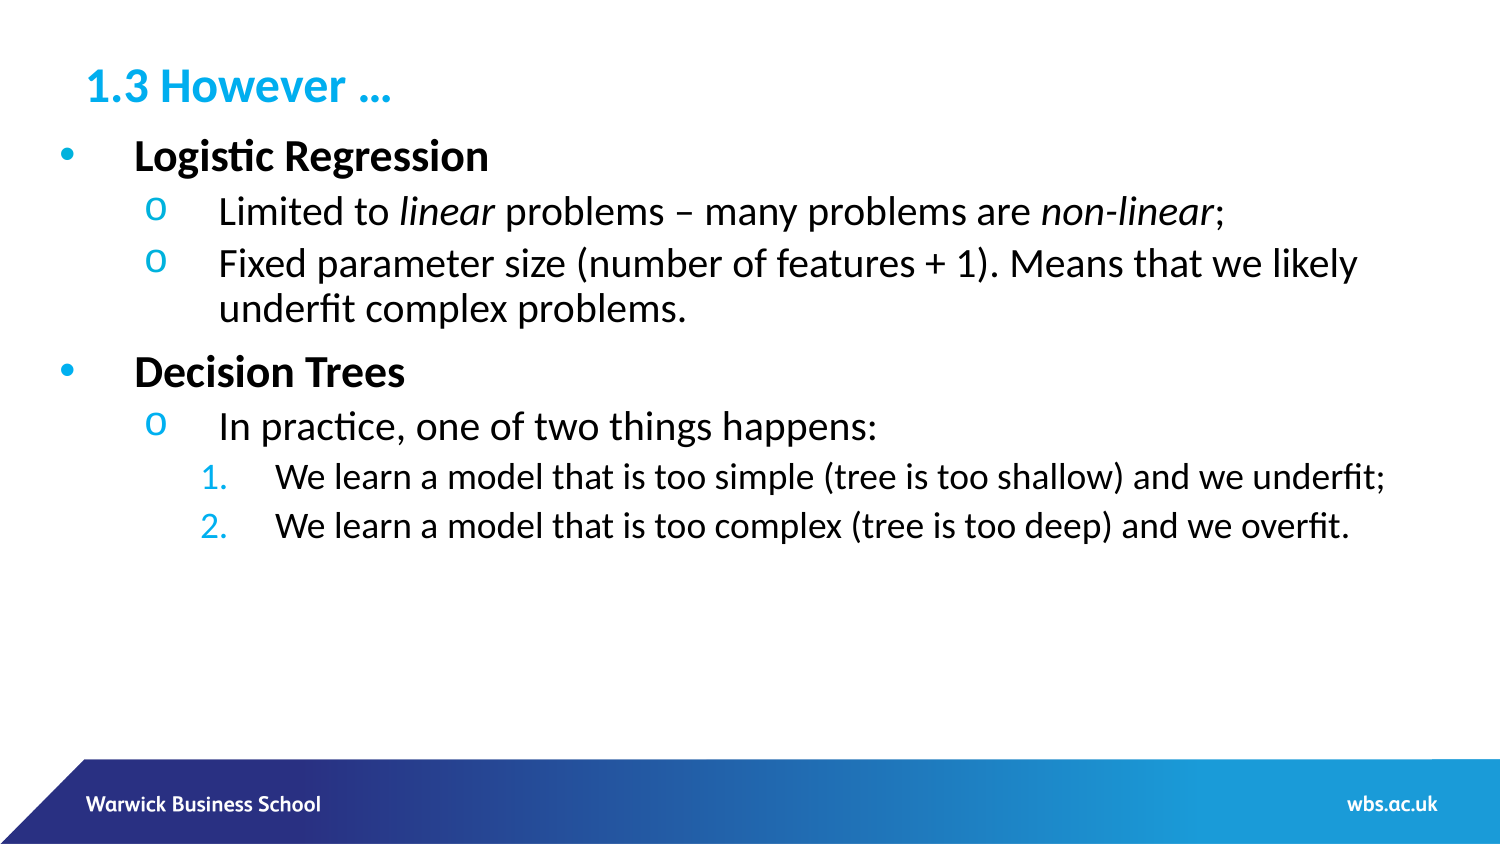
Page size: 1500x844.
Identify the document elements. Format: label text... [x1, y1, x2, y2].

list 1.3 However … [85, 59, 1168, 122]
picture [0, 759, 1500, 844]
list Logistic Regression Limited to linear problems – many problems are non-linear; Fixed parameter size (number of features + 1). Means that we likely underfit complex problems. Decision Trees In practice, one of two things happens: We learn a model that is too simple (tree is too shallow) and we underfit; We learn a model that is too complex (tree is too deep) and we overfit. [59, 131, 1429, 507]
